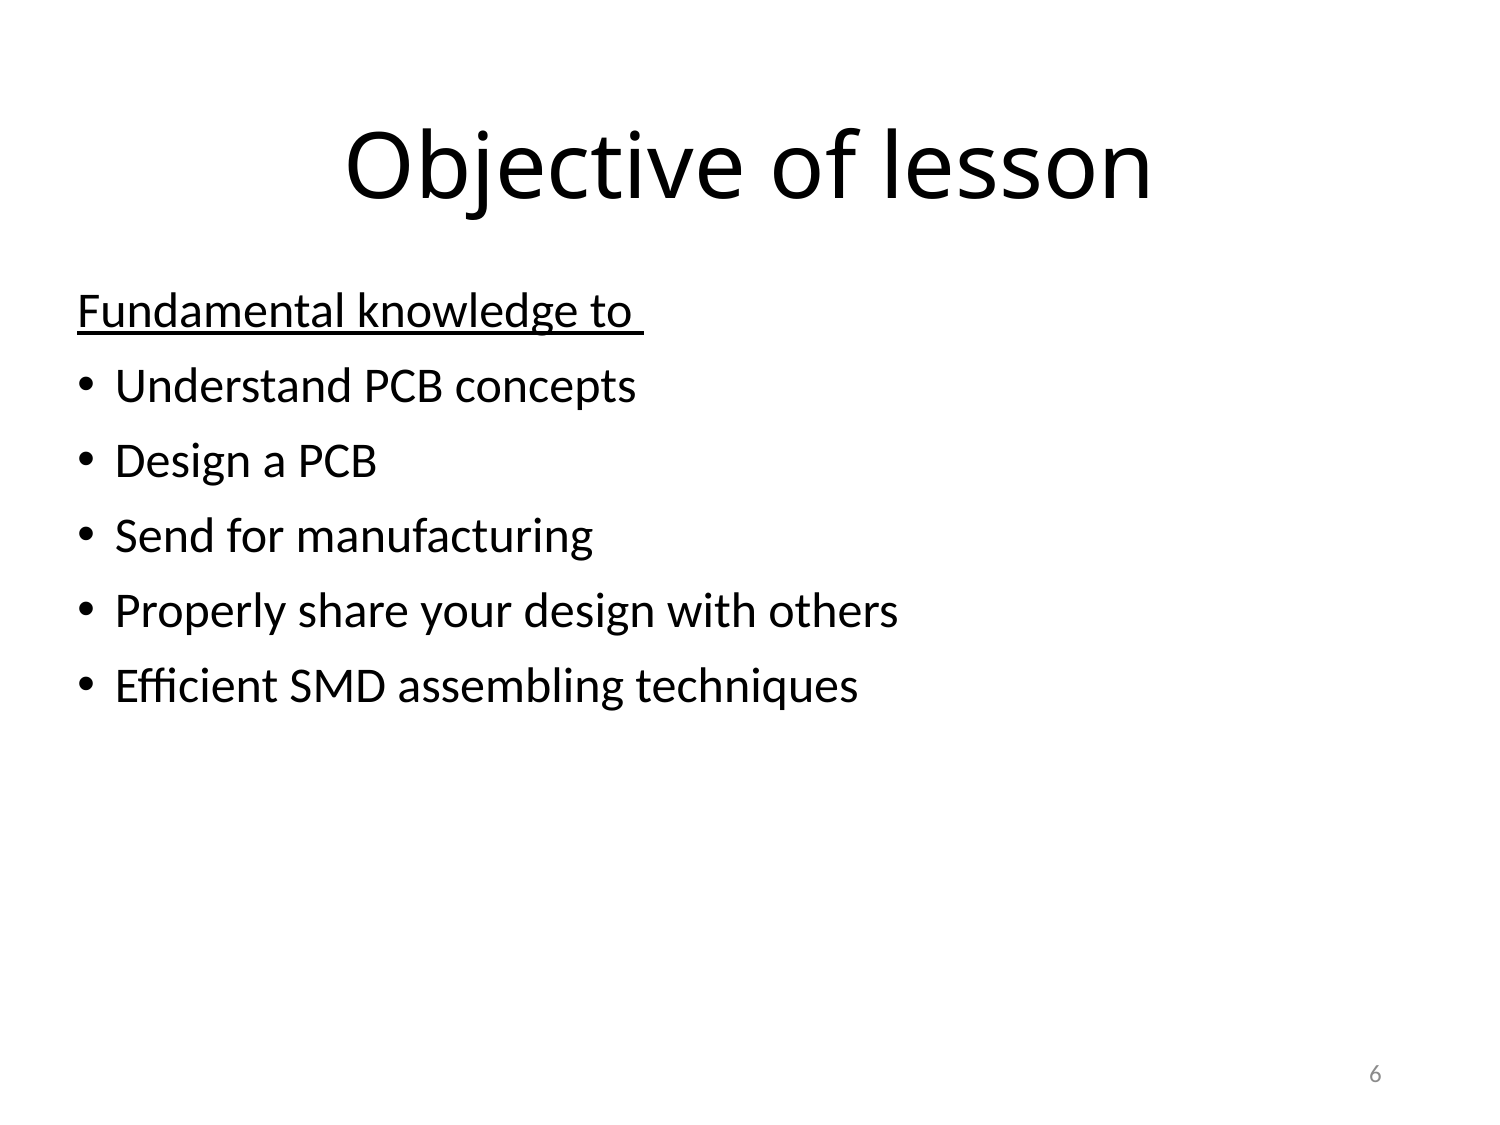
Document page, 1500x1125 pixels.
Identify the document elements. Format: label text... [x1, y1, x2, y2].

slide_number 6 [1059, 1042, 1397, 1103]
title Objective of lesson [103, 59, 1397, 277]
list Fundamental knowledge to Understand PCB concepts Design a PCB Send for manufacturing Properly share your design with others Efficient SMD assembling techniques [62, 277, 1438, 754]
